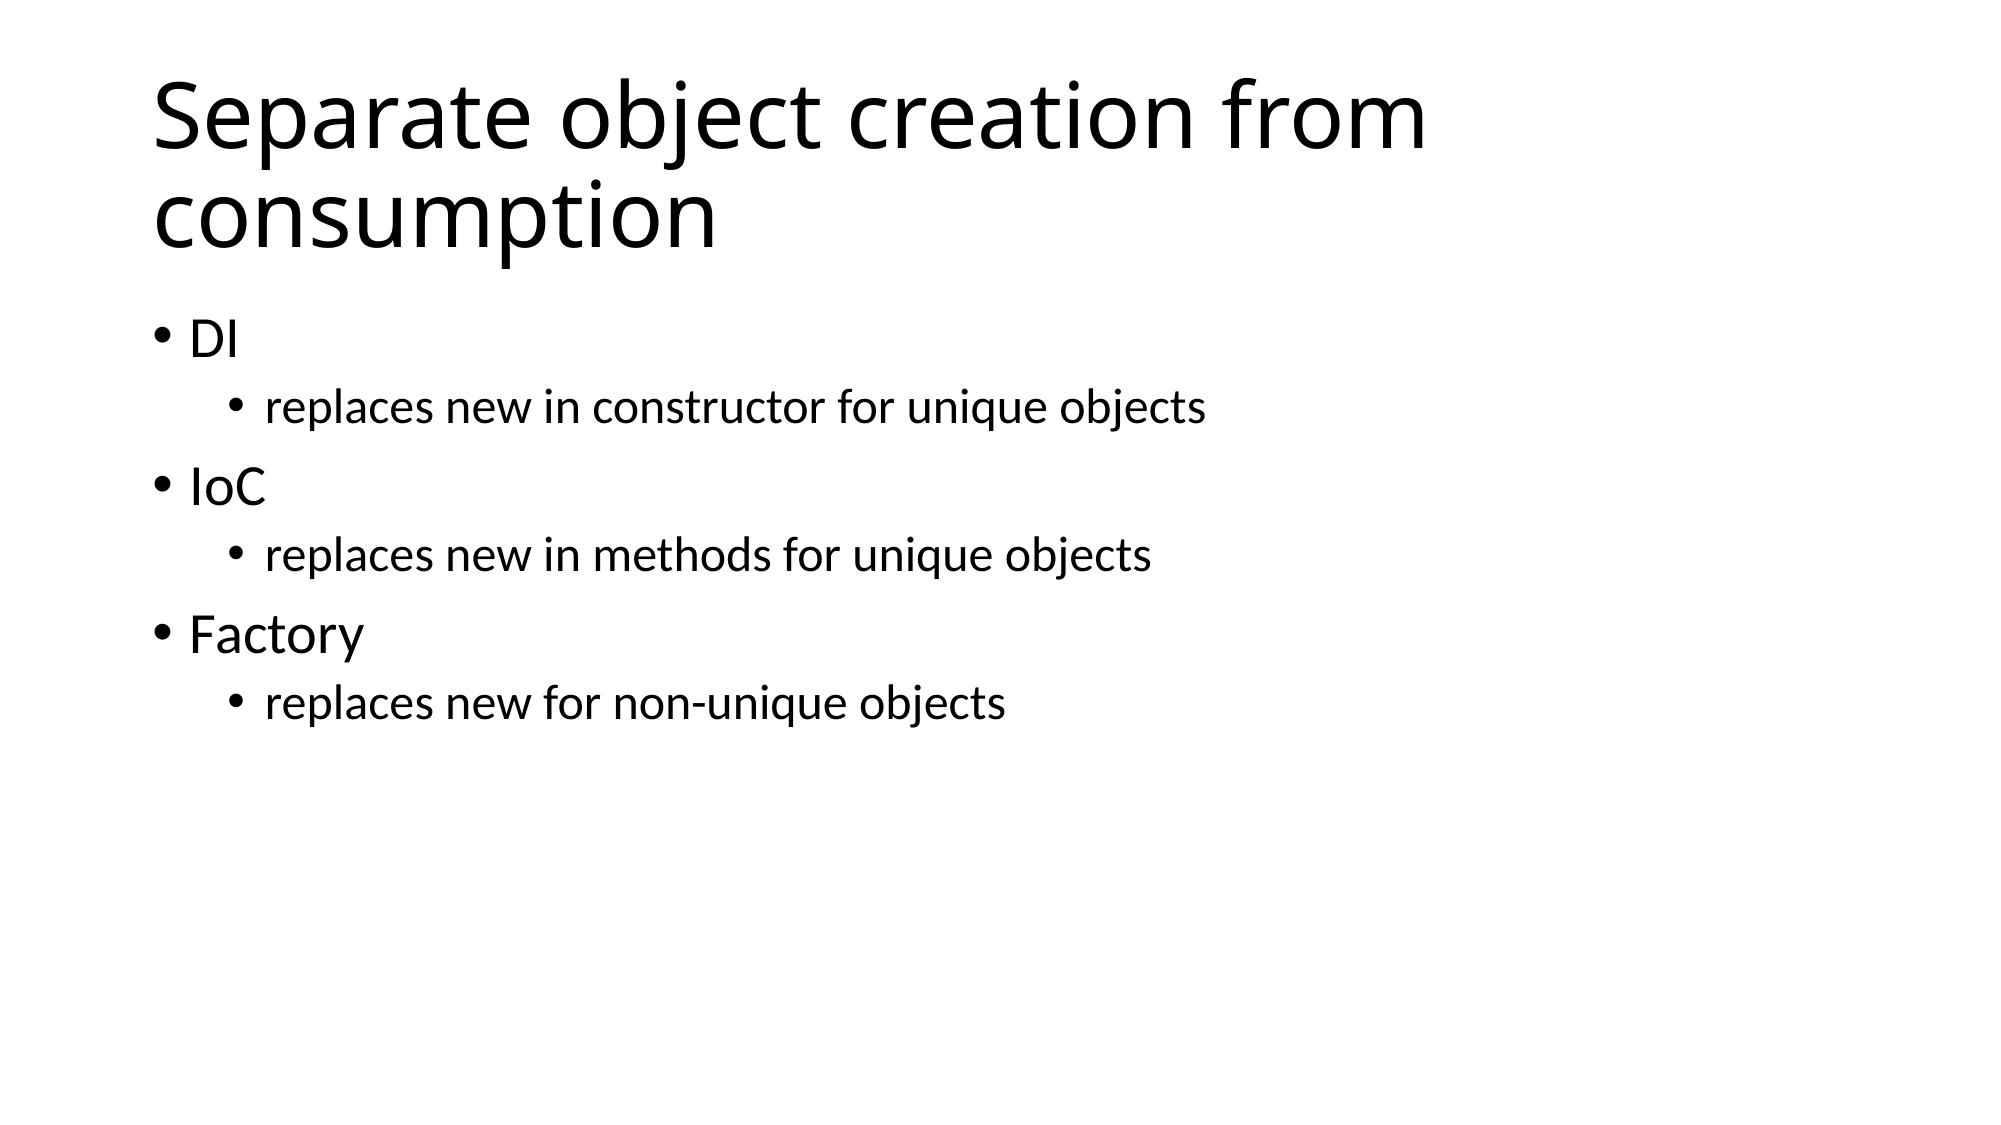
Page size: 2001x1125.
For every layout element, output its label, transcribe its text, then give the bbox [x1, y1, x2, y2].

list DI replaces new in constructor for unique objects IoC replaces new in methods for unique objects Factory replaces new for non-unique objects [137, 299, 1863, 1014]
title Separate object creation from consumption [137, 59, 1863, 278]
